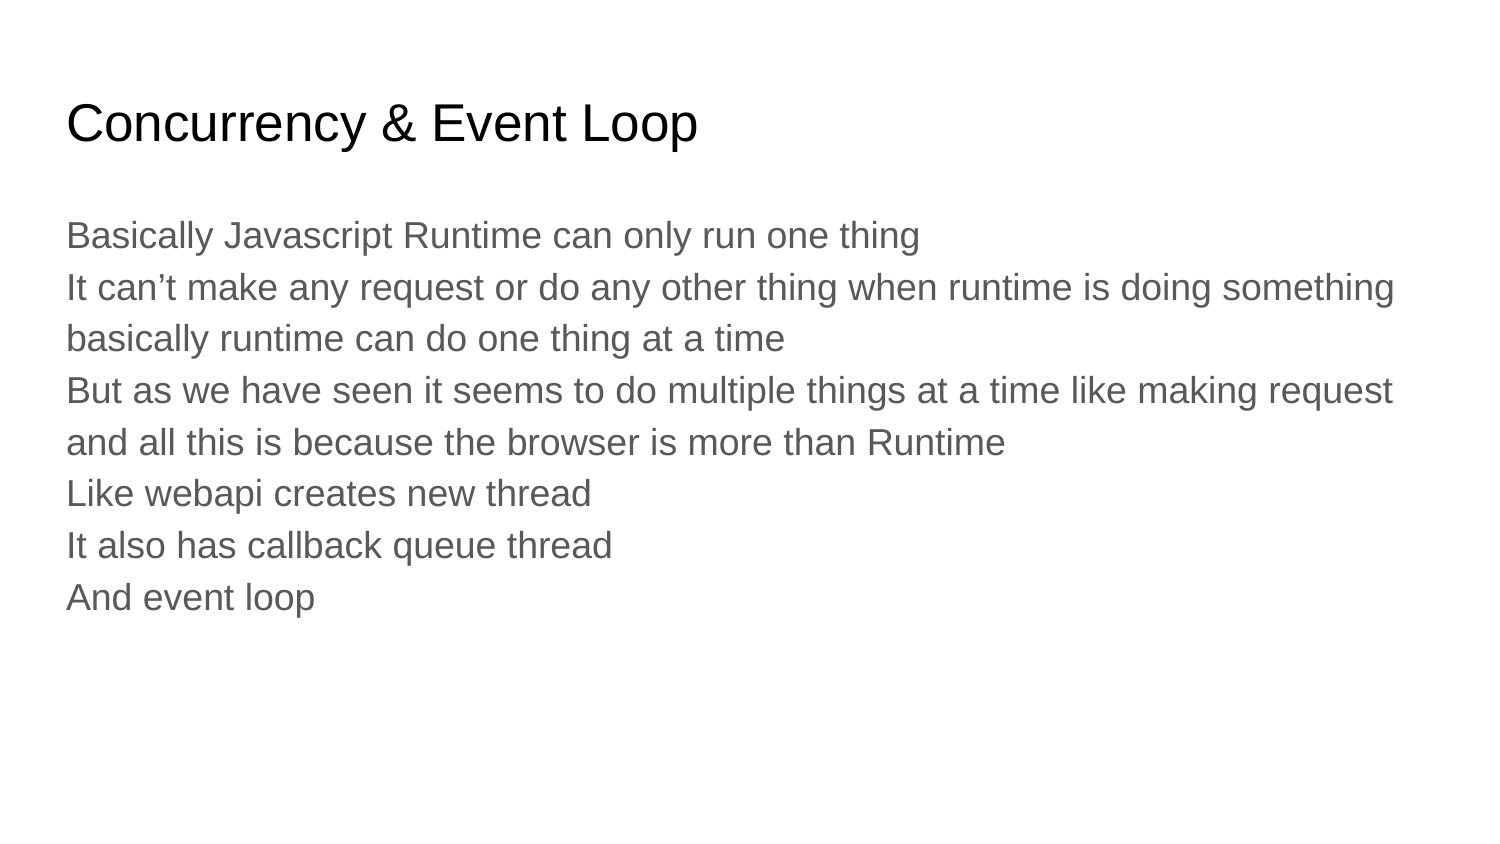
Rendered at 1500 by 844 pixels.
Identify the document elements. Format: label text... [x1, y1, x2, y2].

title Concurrency & Event Loop [51, 72, 1449, 167]
list Basically Javascript Runtime can only run one thing It can’t make any request or do any other thing when runtime is doing something basically runtime can do one thing at a time But as we have seen it seems to do multiple things at a time like making request and all this is because the browser is more than Runtime Like webapi creates new thread It also has callback queue thread And event loop [51, 189, 1449, 750]
